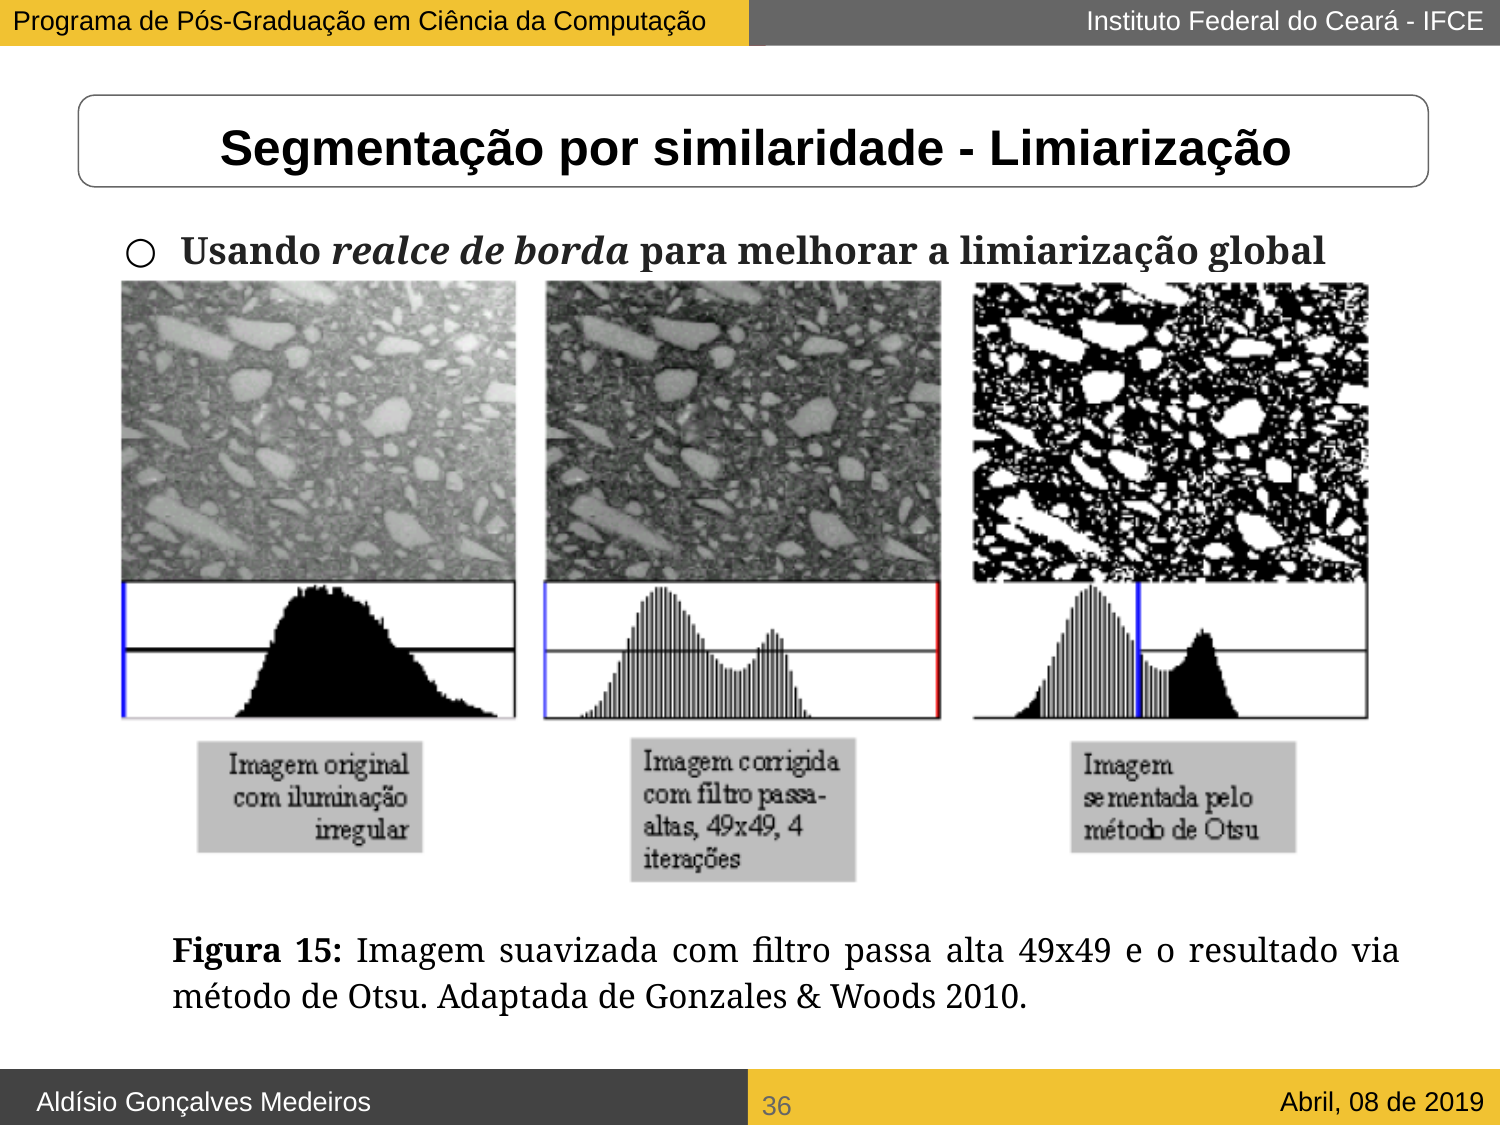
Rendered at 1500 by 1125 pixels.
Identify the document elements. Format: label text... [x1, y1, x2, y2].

picture [120, 271, 1380, 922]
text_box Figura 15: Imagem suavizada com filtro passa alta 49x49 e o resultado via método de Otsu. Adaptada de Gonzales & Woods 2010. [82, 908, 1418, 1125]
list Usando realce de borda para melhorar a limiarização global [90, 204, 1441, 820]
title Segmentação por similaridade - Limiarização [88, 99, 1424, 192]
